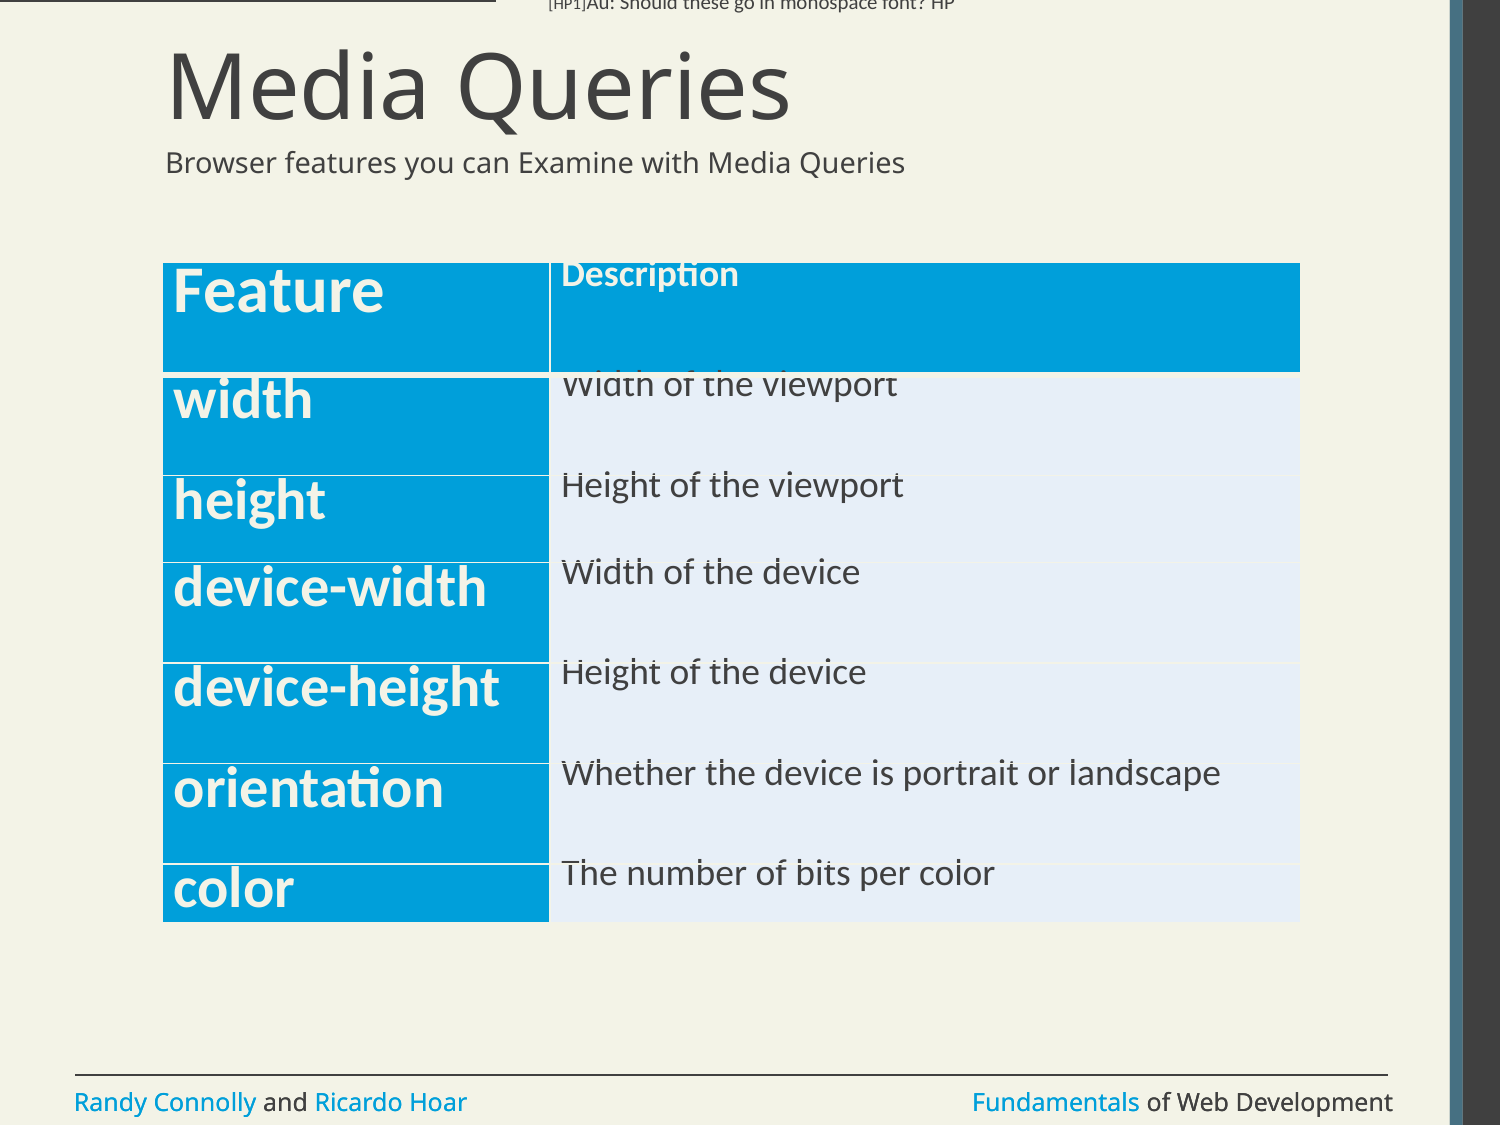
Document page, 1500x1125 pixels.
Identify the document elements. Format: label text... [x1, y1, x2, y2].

table_cell Width of the device [551, 563, 1300, 662]
table_cell color [163, 865, 549, 922]
list Browser features you can Examine with Media Queries [150, 137, 1200, 188]
table_cell orientation [163, 764, 549, 863]
table_cell Width of the viewport [551, 378, 1300, 475]
text_box [HP1]Au: Should these go in monospace font? HP [529, 0, 971, 22]
table_cell height [163, 476, 549, 562]
table_cell The number of bits per color [551, 865, 1300, 922]
table_header Feature [163, 263, 549, 372]
table_cell Whether the device is portrait or landscape [551, 764, 1300, 863]
table_cell device-width [163, 563, 549, 662]
table_header Description [551, 263, 1300, 372]
table_cell Height of the viewport [551, 476, 1300, 562]
title Media Queries [150, 20, 1425, 188]
table_cell device-height [163, 664, 549, 763]
table_cell Height of the device [551, 664, 1300, 763]
table_cell width [163, 378, 549, 475]
